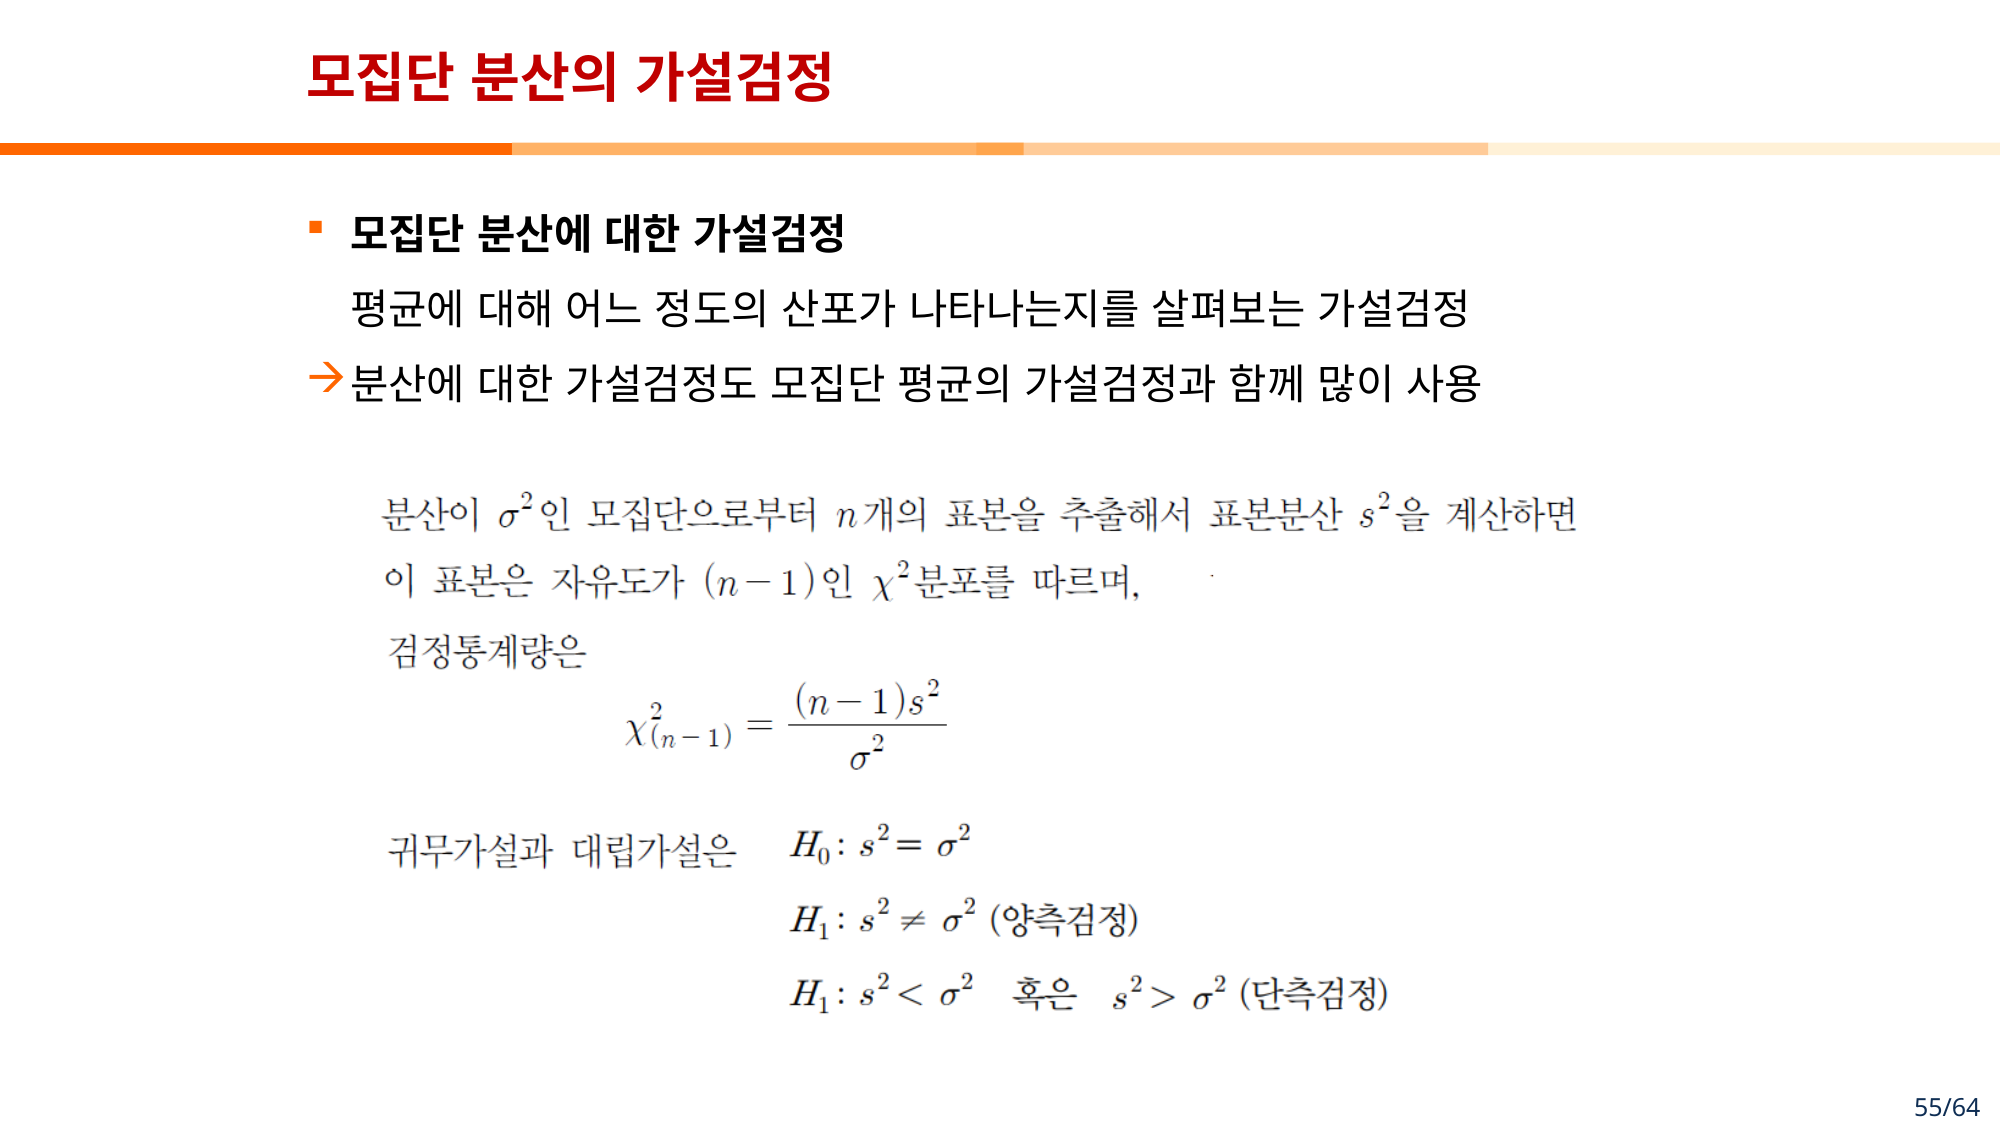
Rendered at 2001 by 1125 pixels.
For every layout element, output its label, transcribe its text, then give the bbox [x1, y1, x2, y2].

picture [361, 487, 1615, 1017]
title 모집단 분산의 가설검정 [291, 31, 1532, 122]
list 모집단 분산에 대한 가설검정 평균에 대해 어느 정도의 산포가 나타나는지를 살펴보는 가설검정 분산에 대한 가설검정도 모집단 평균의 가설검정과 함께 많이 사용 [291, 174, 1709, 1073]
